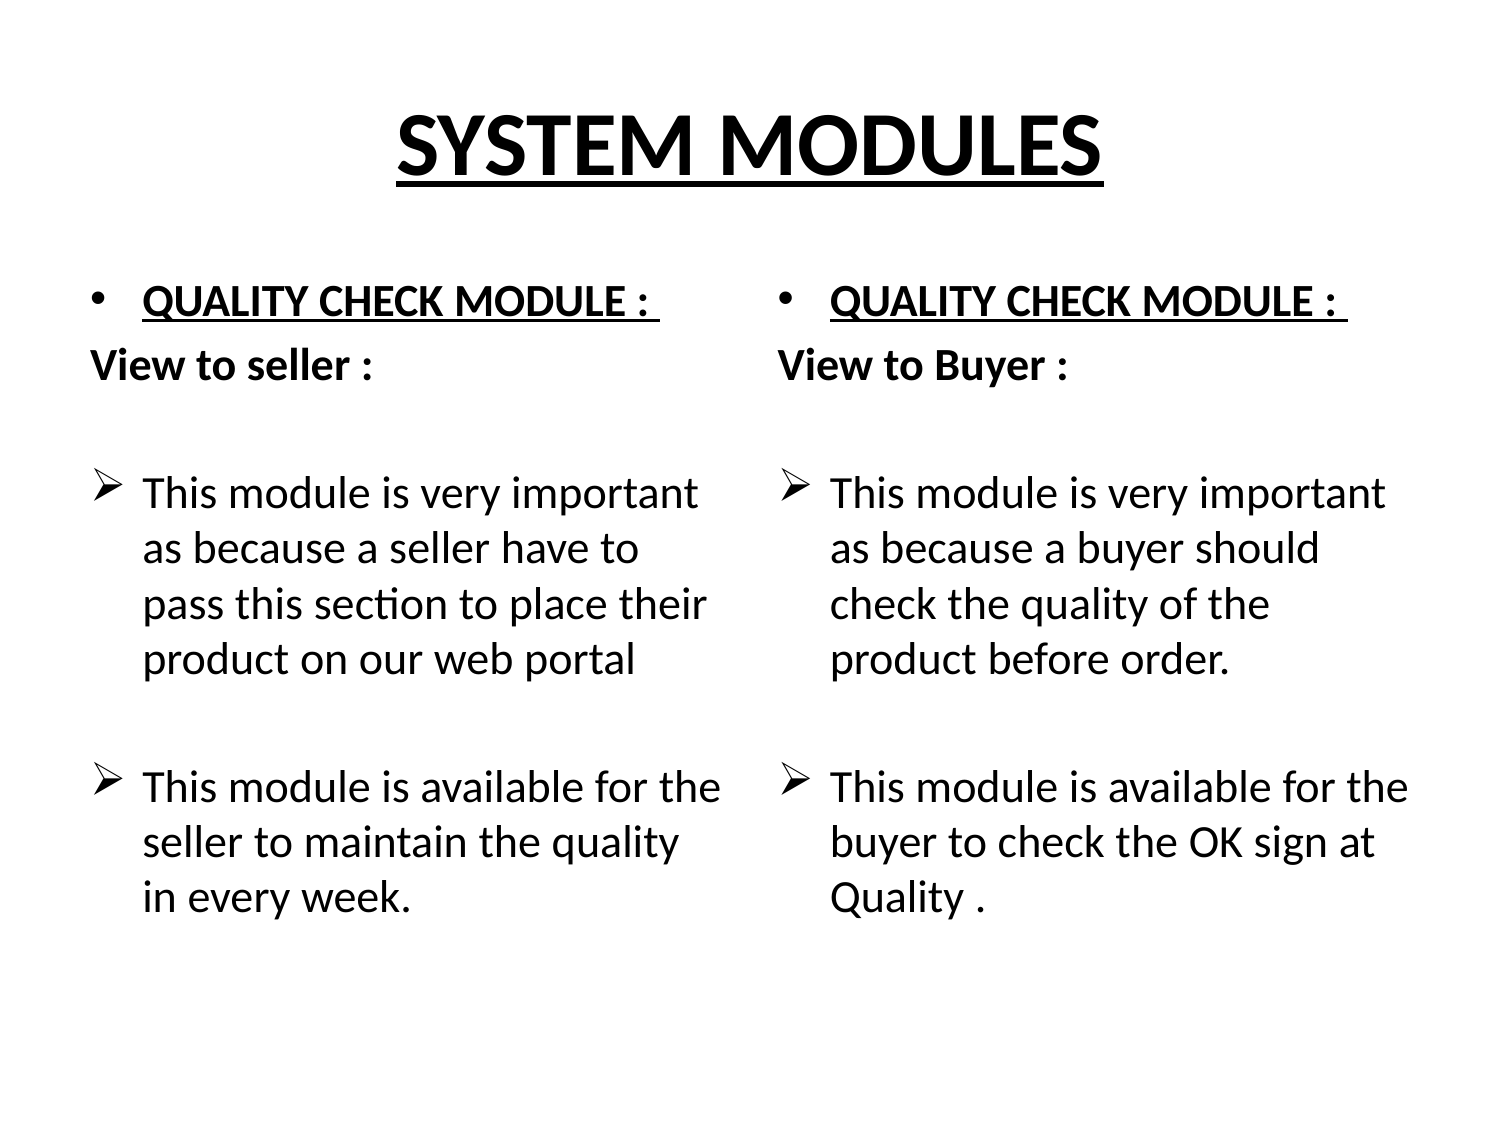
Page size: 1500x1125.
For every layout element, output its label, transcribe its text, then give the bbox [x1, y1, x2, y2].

title SYSTEM MODULES [75, 45, 1425, 233]
list QUALITY CHECK MODULE : View to Buyer : This module is very important as because a buyer should check the quality of the product before order. This module is available for the buyer to check the OK sign at Quality . [762, 262, 1425, 1005]
list QUALITY CHECK MODULE : View to seller : This module is very important as because a seller have to pass this section to place their product on our web portal This module is available for the seller to maintain the quality in every week. [75, 262, 738, 1005]
